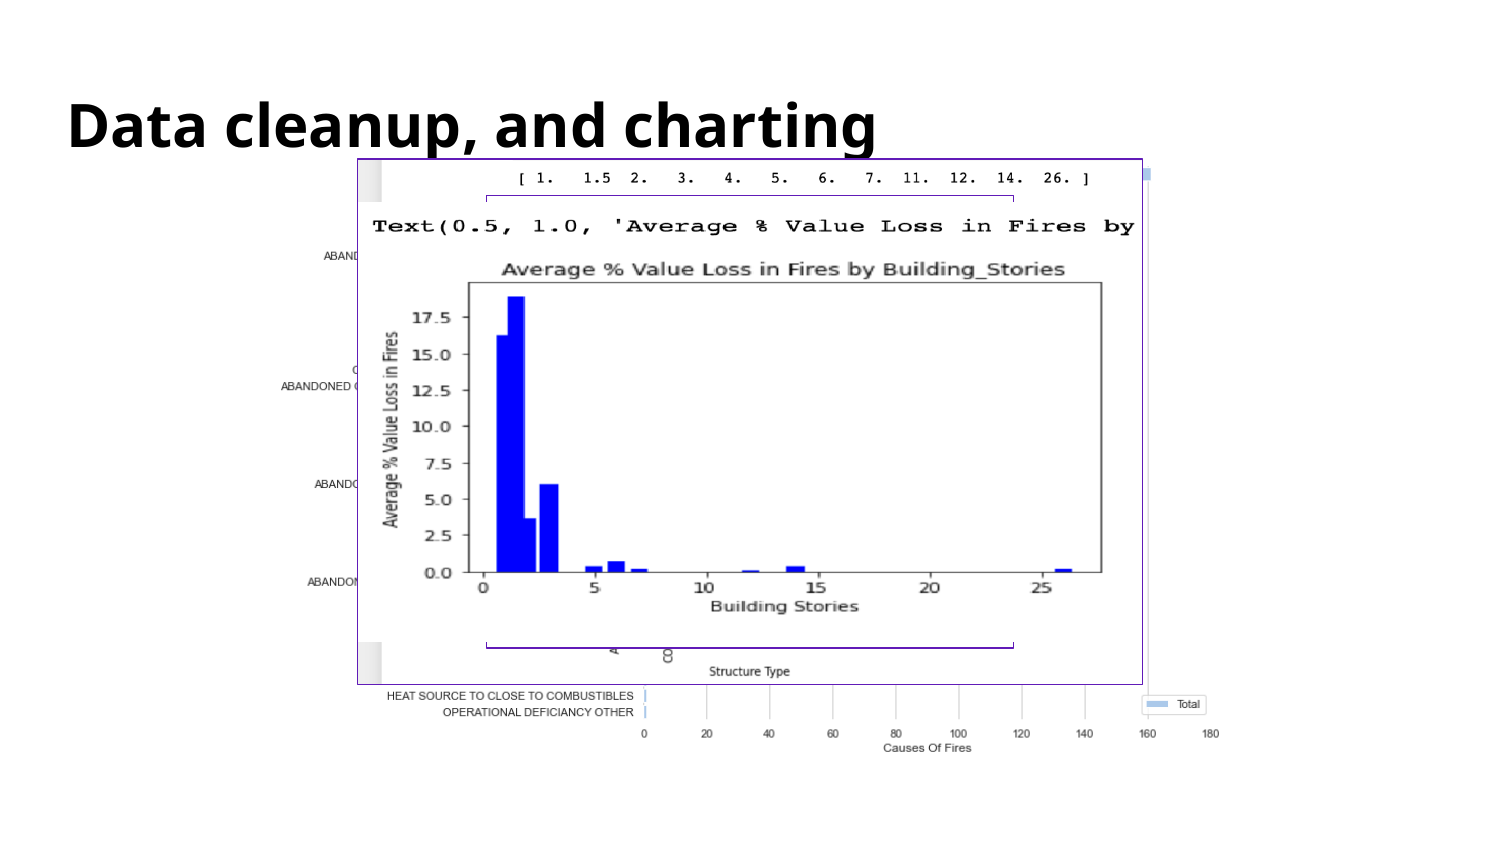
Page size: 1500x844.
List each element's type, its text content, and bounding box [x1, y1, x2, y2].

picture [273, 159, 1227, 761]
title Data cleanup, and charting [51, 72, 1449, 176]
